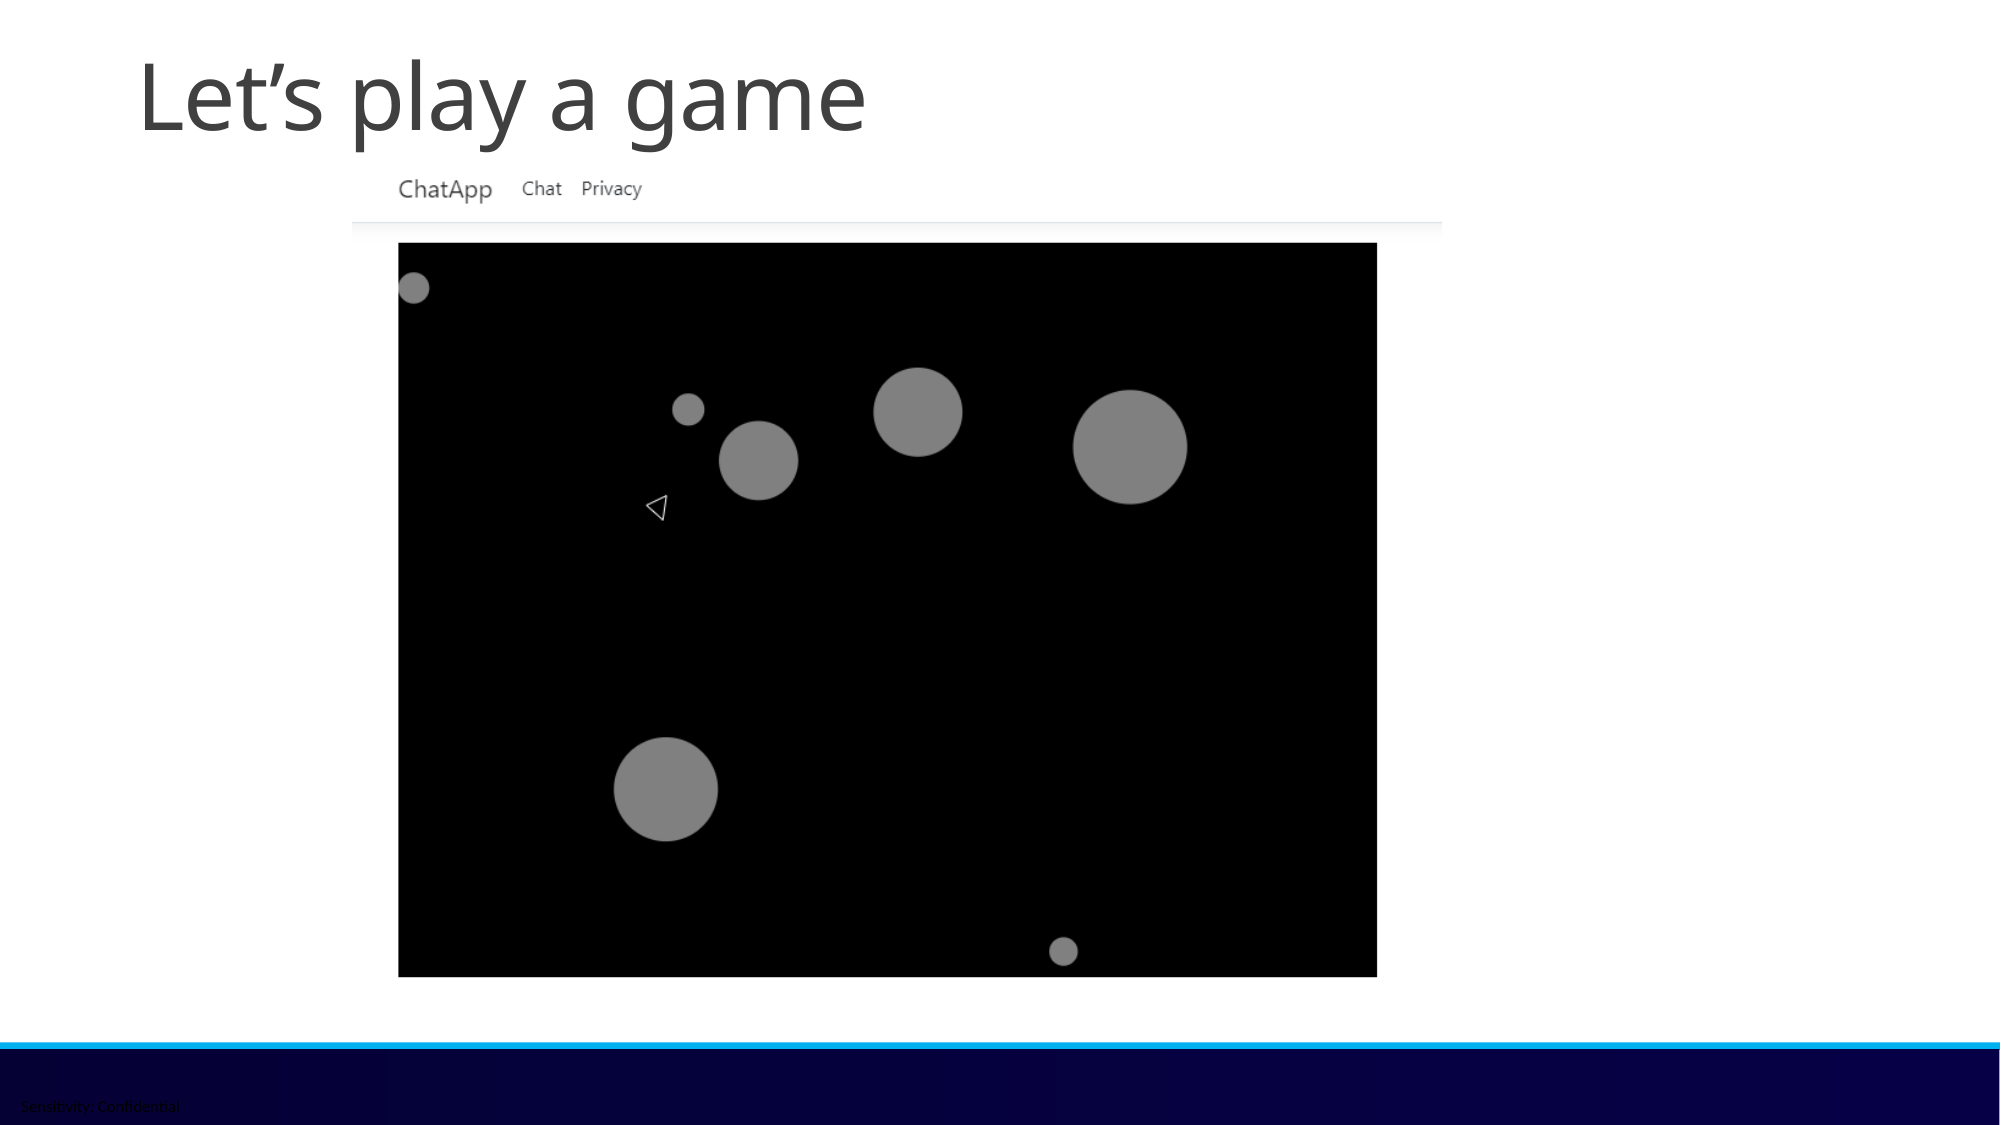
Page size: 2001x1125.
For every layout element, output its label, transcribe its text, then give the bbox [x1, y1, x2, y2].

picture [352, 156, 1443, 1026]
title Let’s play a game [121, 47, 1887, 157]
